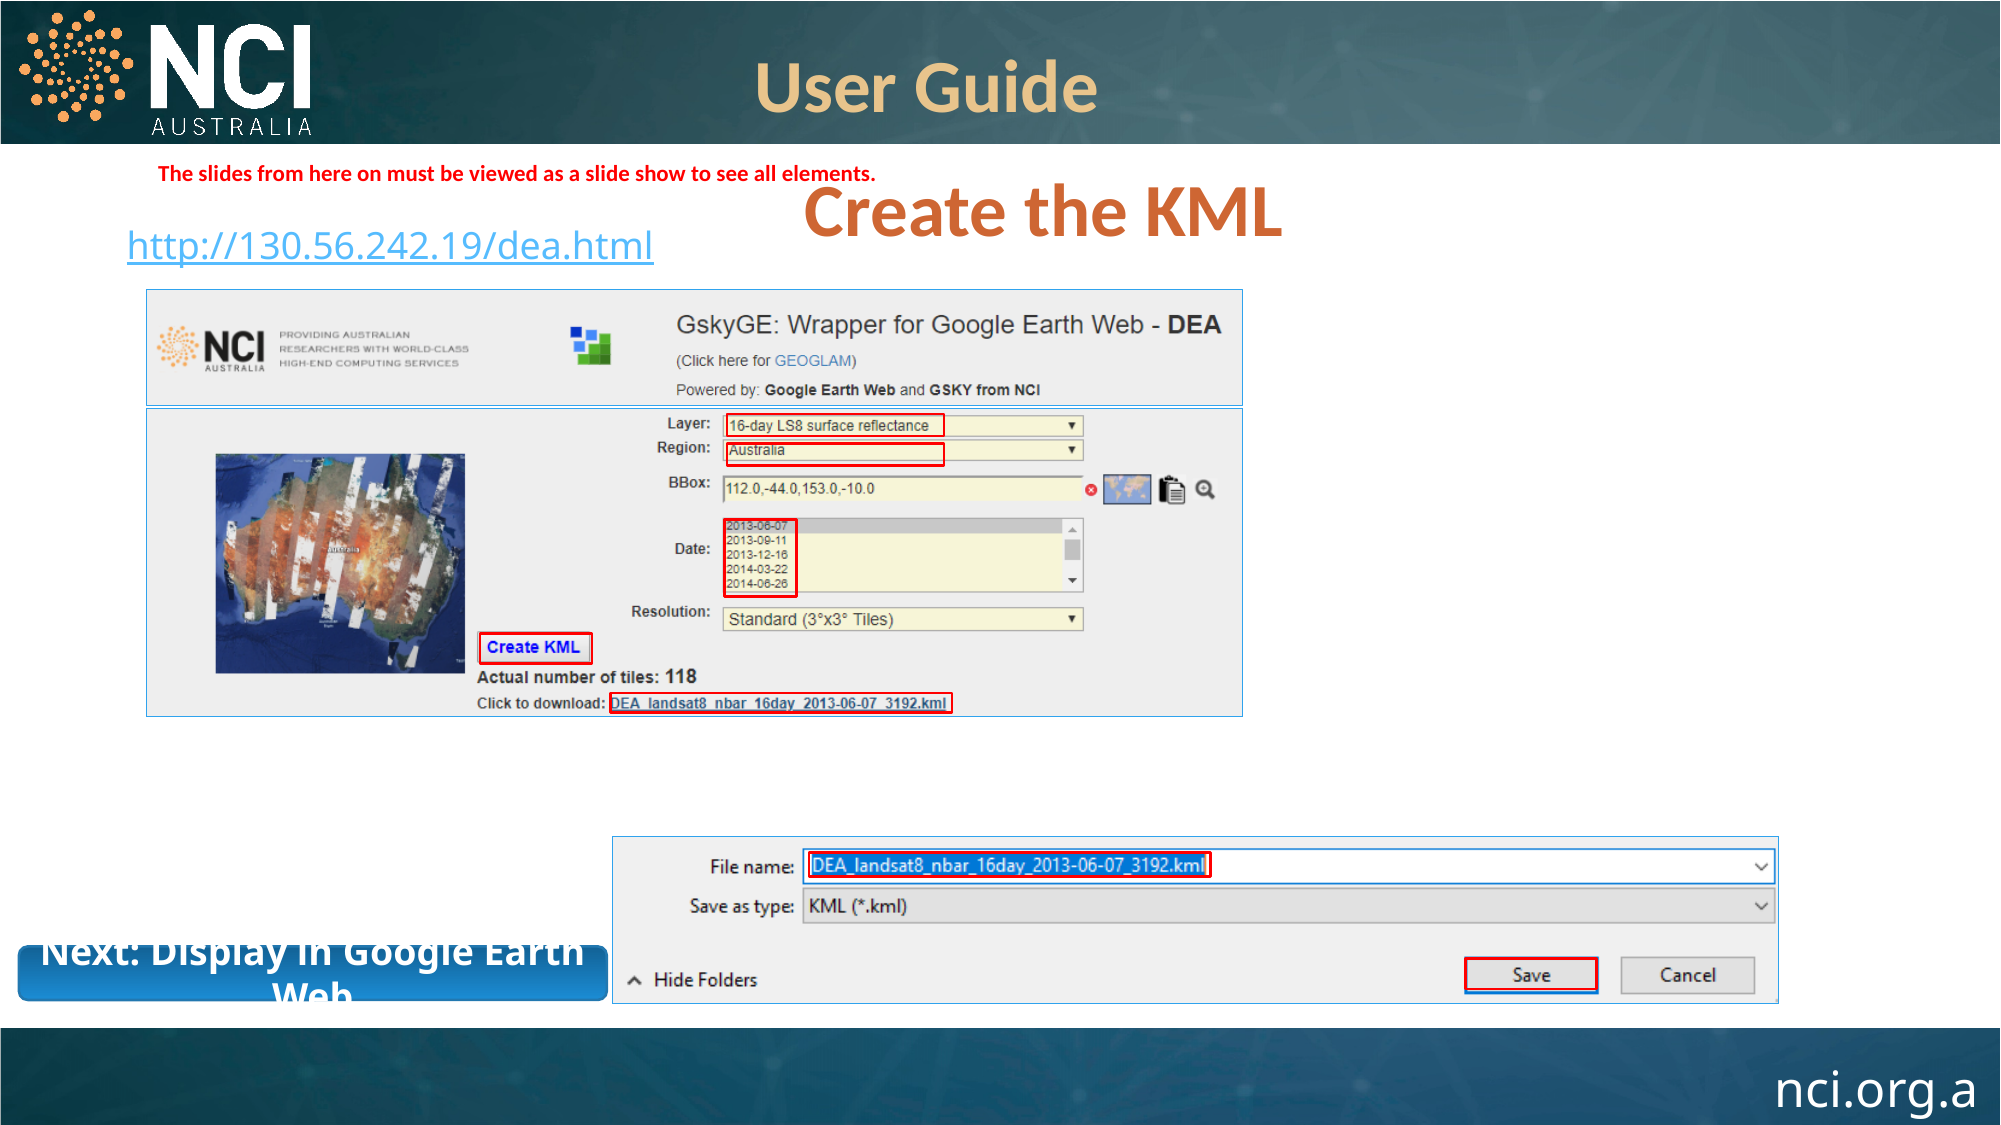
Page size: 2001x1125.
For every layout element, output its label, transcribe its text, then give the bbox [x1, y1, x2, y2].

picture [146, 288, 1243, 406]
text_box The slides from here on must be viewed as a slide show to see all elements. [143, 151, 1526, 194]
picture [612, 836, 1779, 1004]
picture [2, 2, 2000, 144]
text_box User Guide [334, 29, 1519, 135]
text_box Create the KML [789, 154, 1299, 260]
picture [2, 1028, 2000, 1125]
text_box Next: Display in Google Earth Web [17, 945, 606, 1002]
picture [146, 408, 1243, 718]
text_box http://130.56.242.19/dea.html [111, 214, 669, 280]
